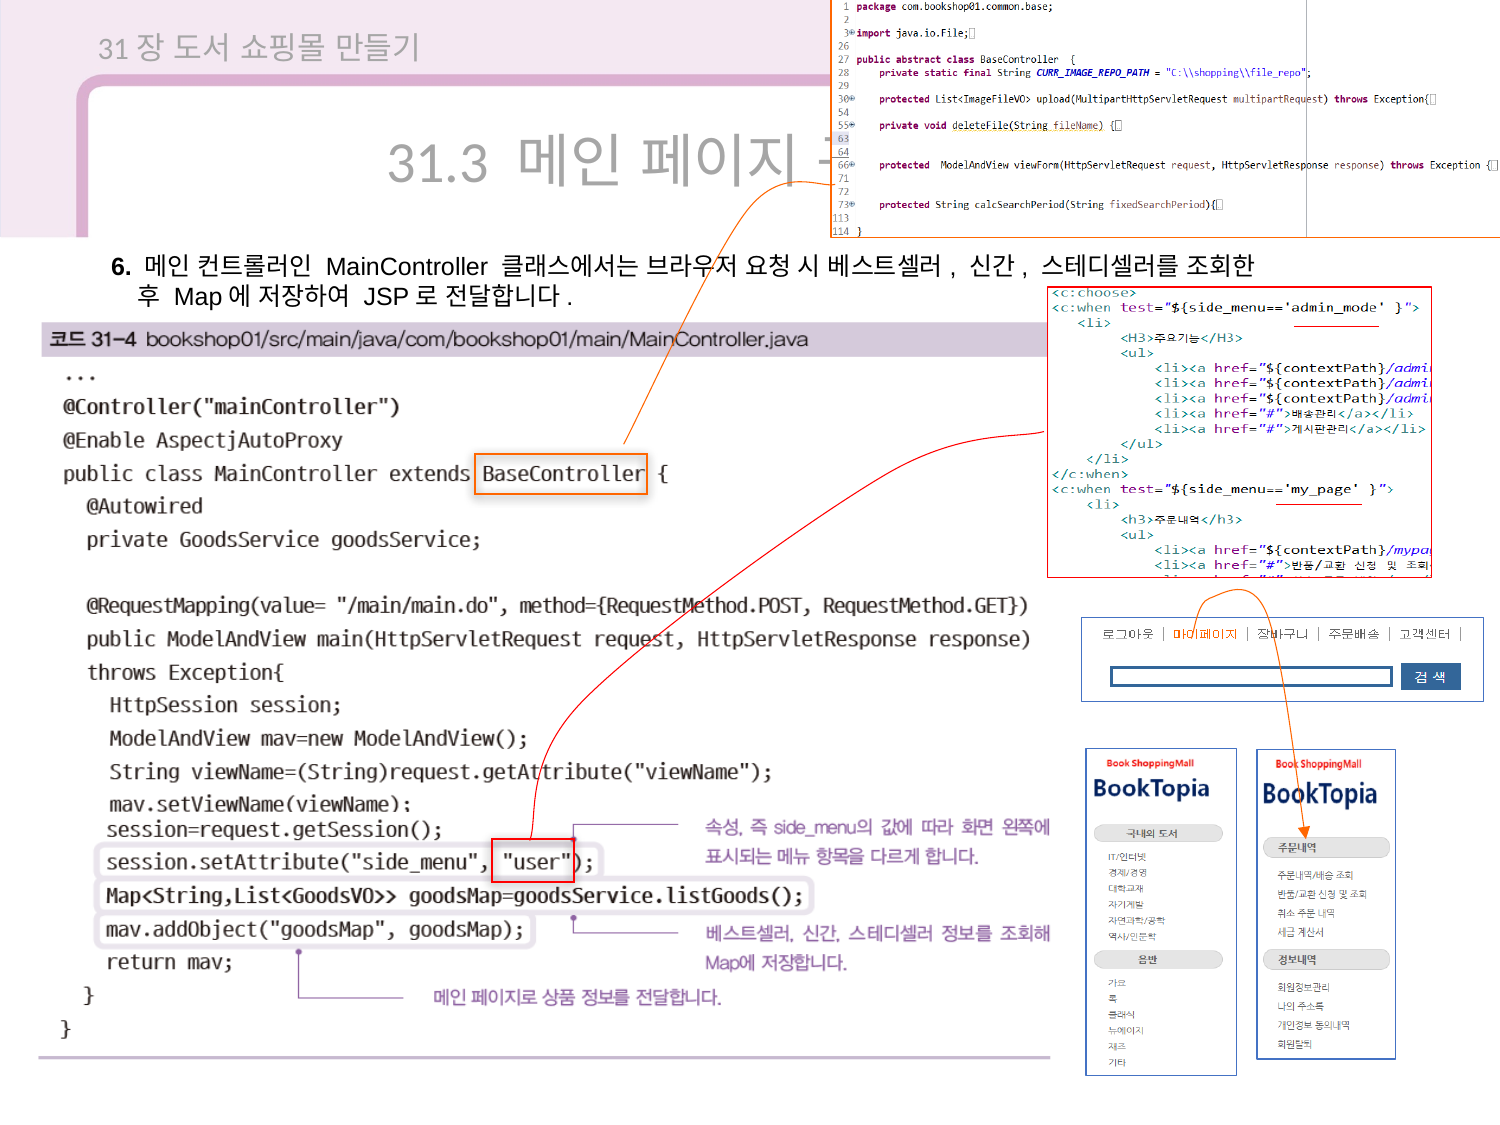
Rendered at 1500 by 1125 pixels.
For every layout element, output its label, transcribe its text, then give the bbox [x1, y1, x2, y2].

text_box 6. 메인 컨트롤러인 MainController 클래스에서는 브라우저 요청 시 베스트셀러, 신간, 스테디셀러를 조회한 후 Map에 저장하여 JSP로 전달합니다. [728, 242, 1352, 318]
text_box 31장 도서 쇼핑몰 만들기 [82, 0, 830, 74]
text_box [1196, 588, 1269, 618]
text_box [35, 318, 1061, 1068]
picture [0, 0, 1500, 1125]
picture [831, 0, 1500, 237]
text_box 6. 메인 컨트롤러인 MainController 클래스에서는 브라우저 요청 시 베스트셀러, 신간, 스테디셀러를 조회한 후 Map에 저장하여 JSP로 전달합니다. [96, 242, 725, 318]
text_box 31.3 메인 페이지 구현하기 [96, 117, 830, 202]
text_box [1226, 701, 1294, 754]
text_box [685, 181, 831, 318]
picture [1048, 287, 1431, 577]
